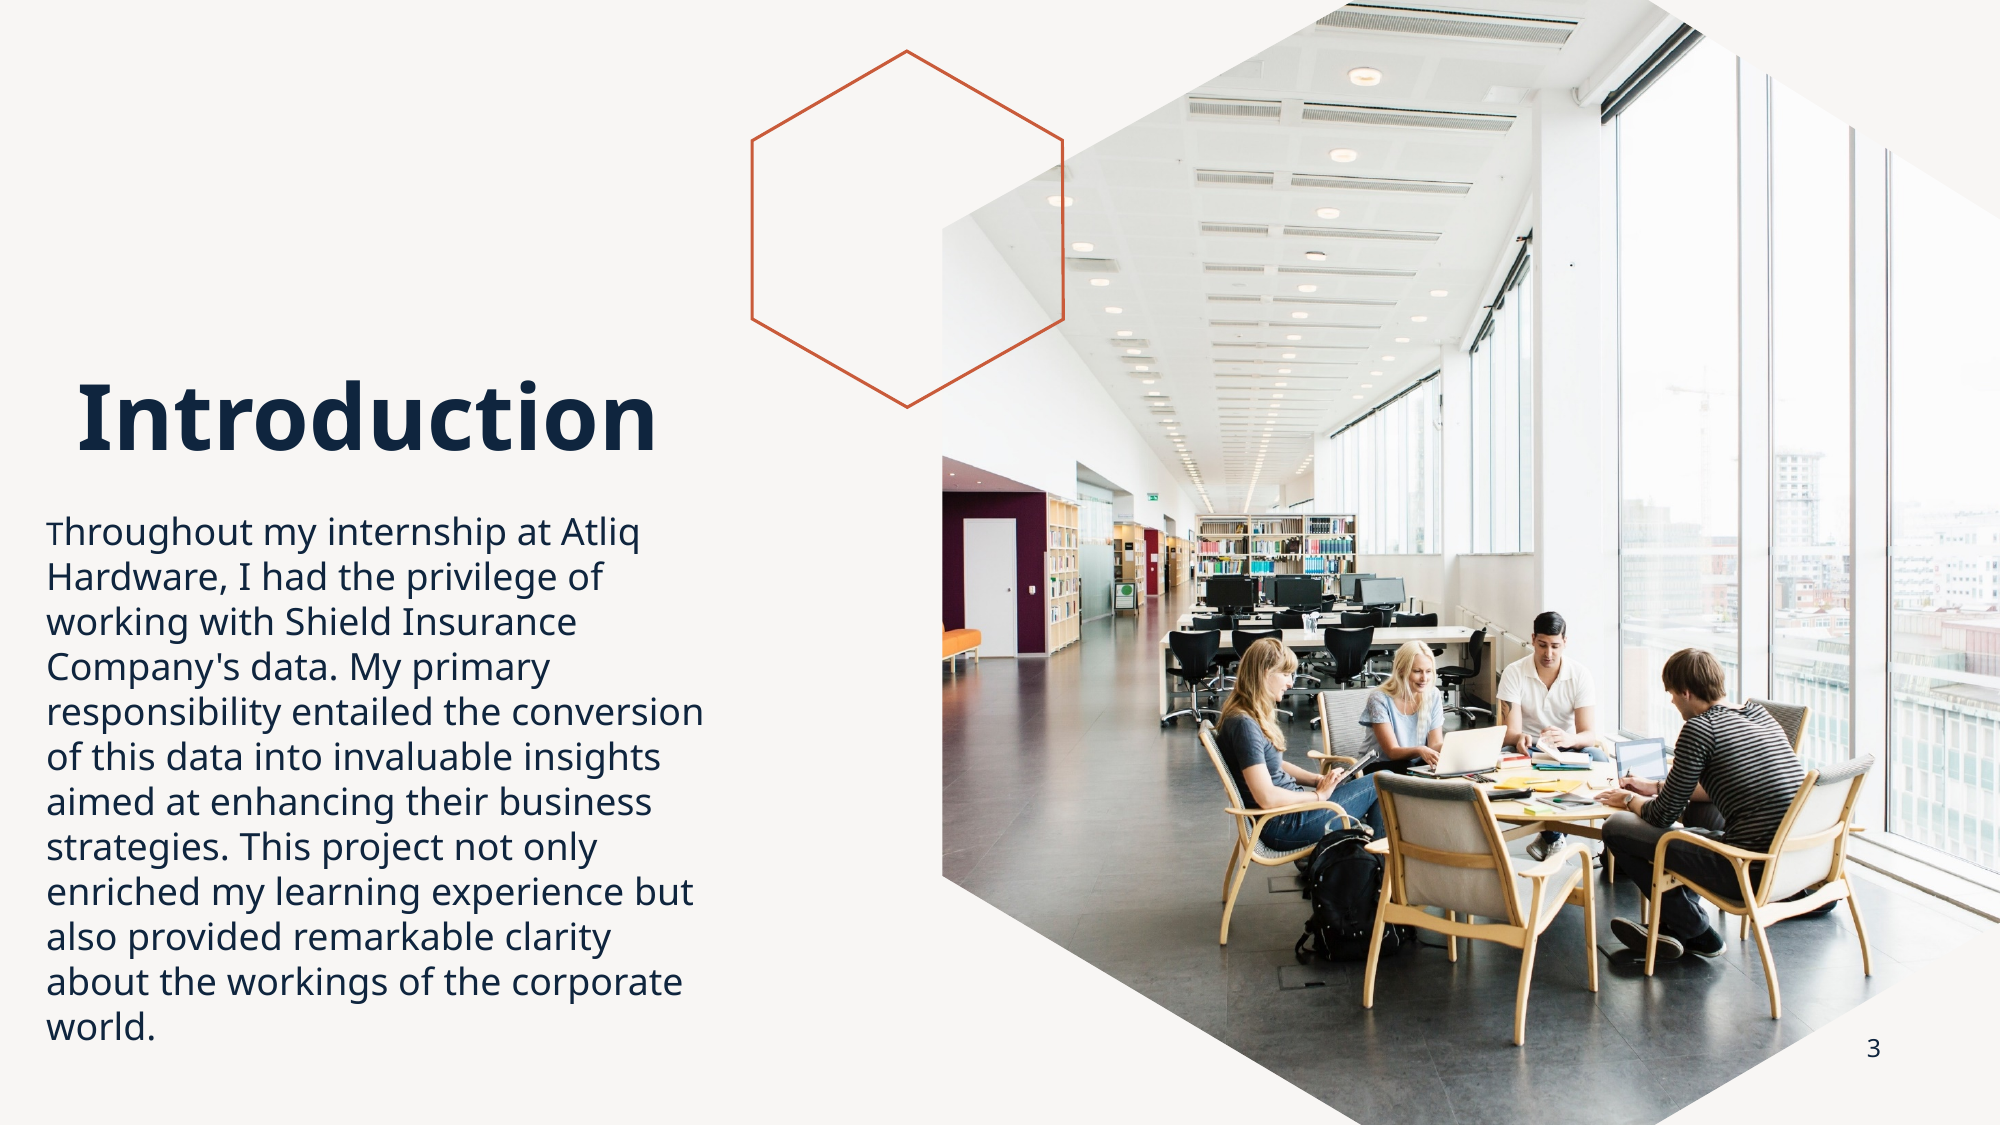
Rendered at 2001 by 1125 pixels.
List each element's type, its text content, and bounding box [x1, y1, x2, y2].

list Throughout my internship at Atliq Hardware, I had the privilege of working with Shield Insurance Company's data. My primary responsibility entailed the conversion of this data into invaluable insights aimed at enhancing their business strategies. This project not only enriched my learning experience but also provided remarkable clarity about the workings of the corporate world. [31, 500, 730, 1020]
picture [942, 0, 2000, 1125]
title Introduction [62, 311, 902, 530]
text_box [752, 51, 942, 408]
